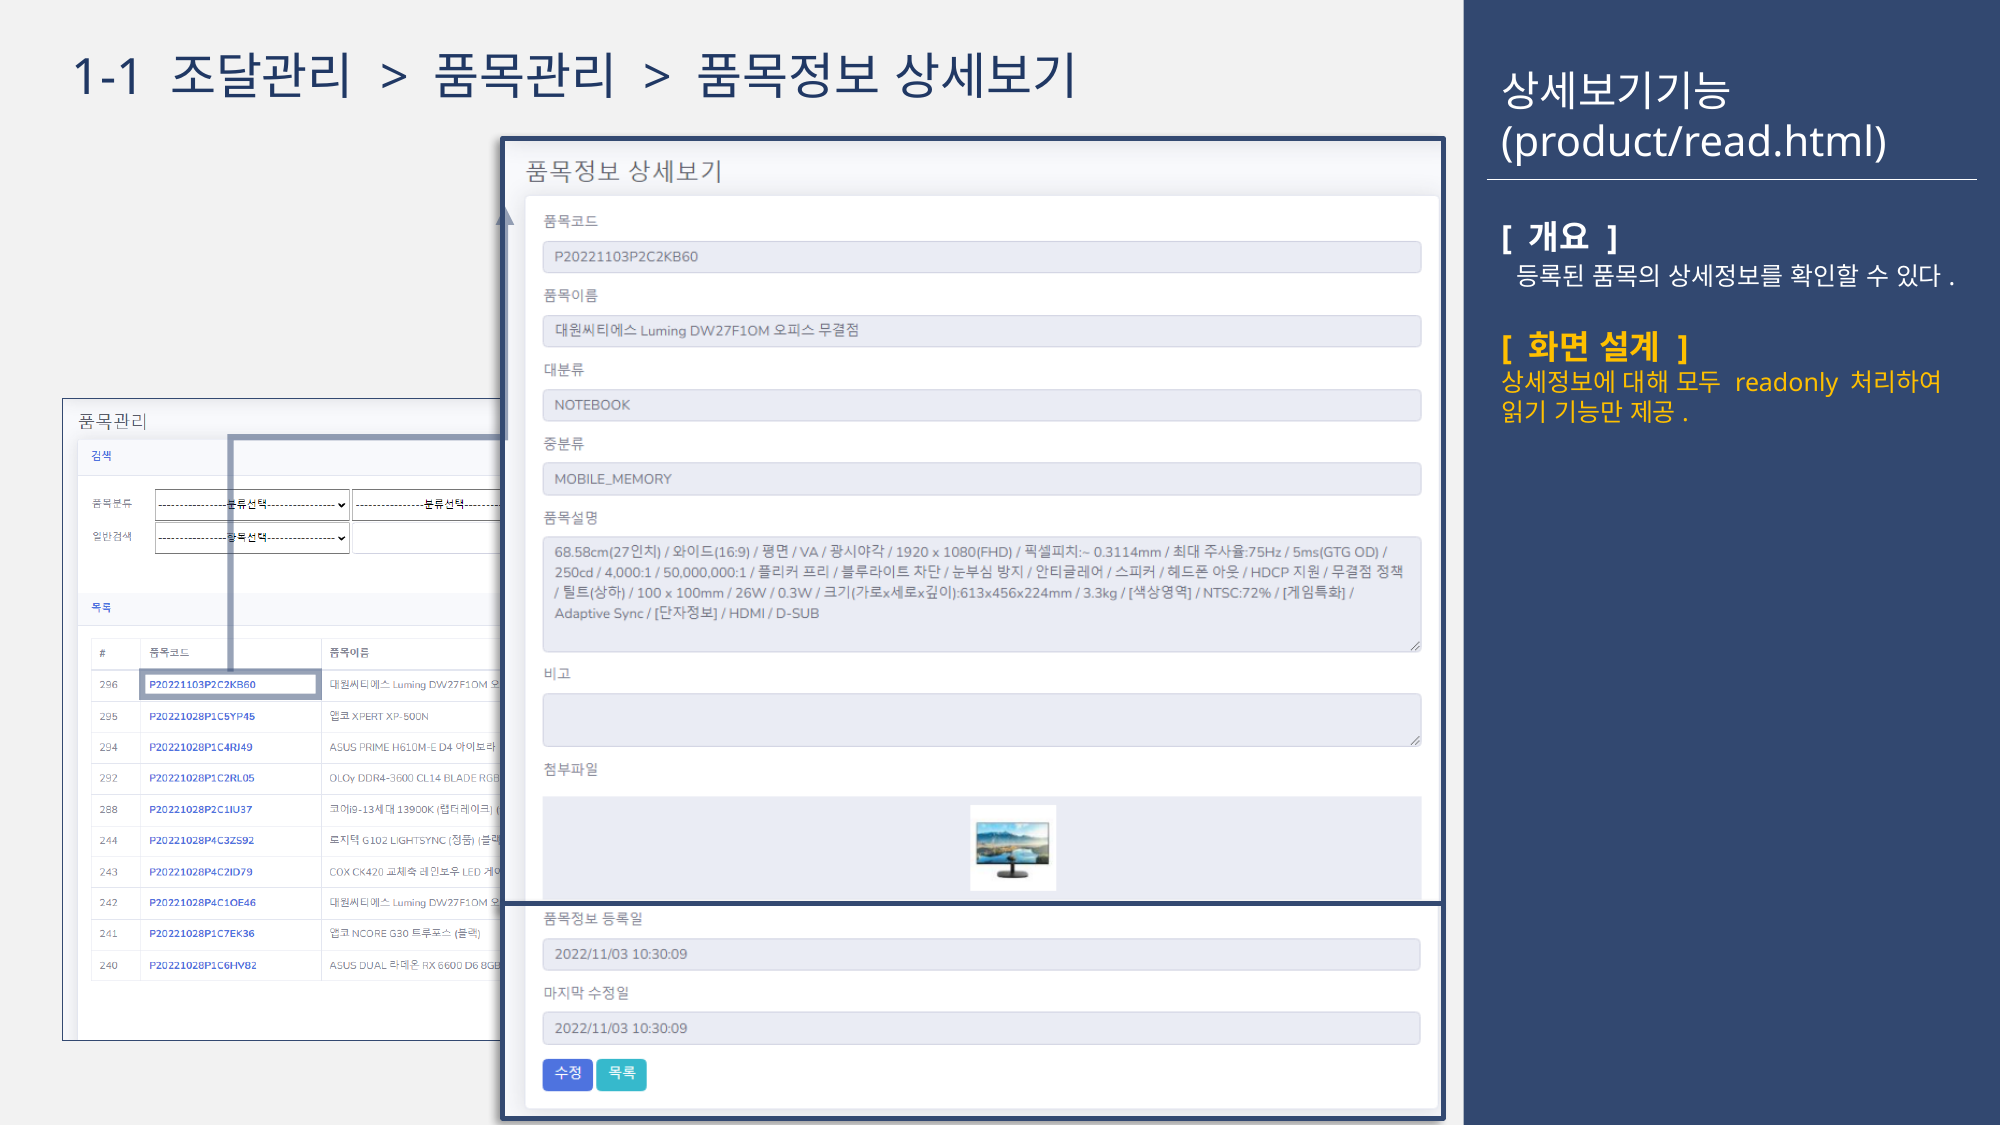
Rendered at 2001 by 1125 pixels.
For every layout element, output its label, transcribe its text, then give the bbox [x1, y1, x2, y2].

text_box 1-1 조달관리 > 품목관리 > 품목정보 상세보기 [57, 37, 1094, 112]
text_box [ 개요 ] 등록된 품목의 상세정보를 확인할 수 있다. [ 화면 설계 ] 상세정보에 대해 모두 readonly 처리하여 읽기 기능만 제공. [1486, 209, 1978, 434]
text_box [135, 301, 601, 577]
text_box [1463, 0, 2000, 1125]
text_box 상세보기기능 (product/read.html) [1486, 57, 1978, 172]
picture [62, 140, 1441, 1116]
